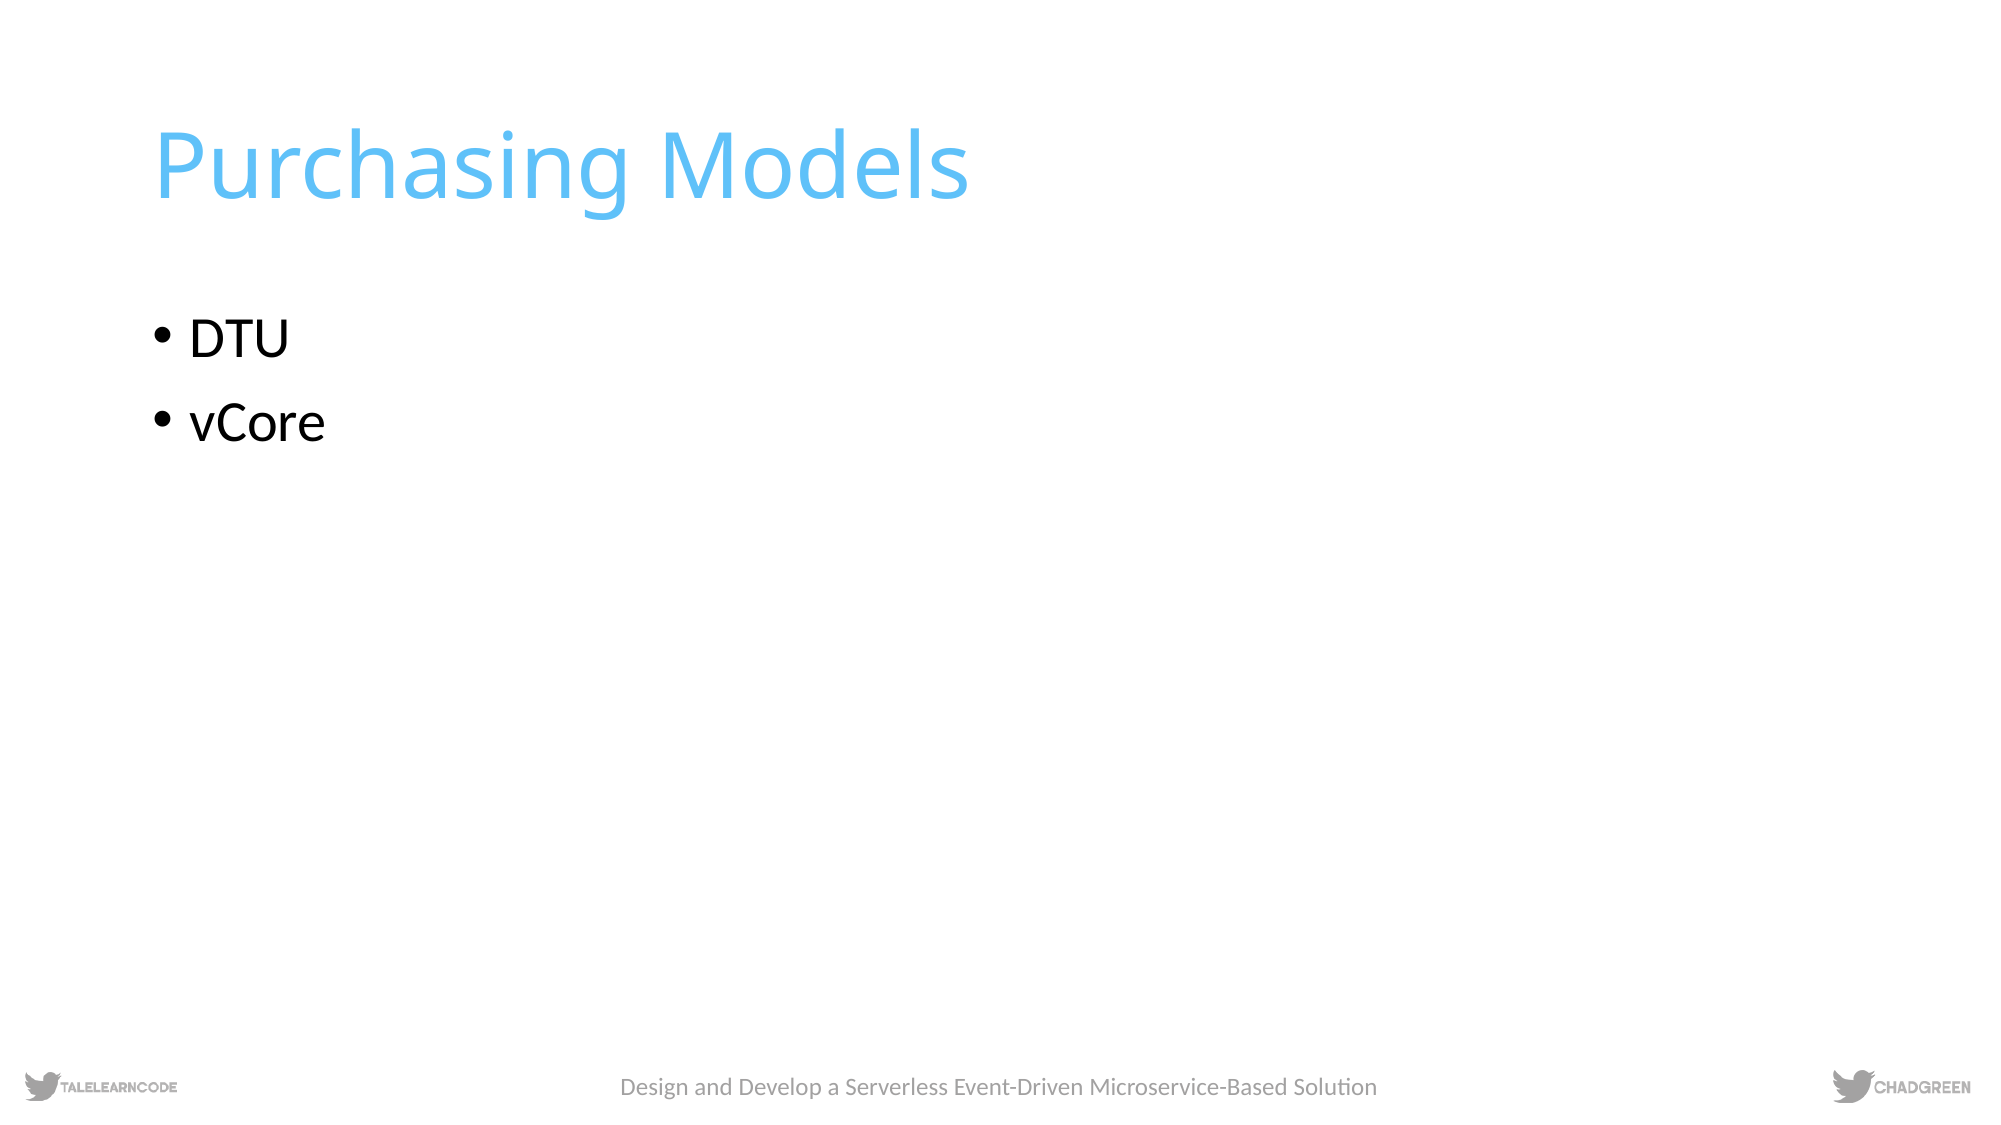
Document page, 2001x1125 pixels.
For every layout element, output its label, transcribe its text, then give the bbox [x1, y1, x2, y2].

title Purchasing Models [137, 59, 1863, 278]
list DTU vCore [137, 299, 1863, 1014]
